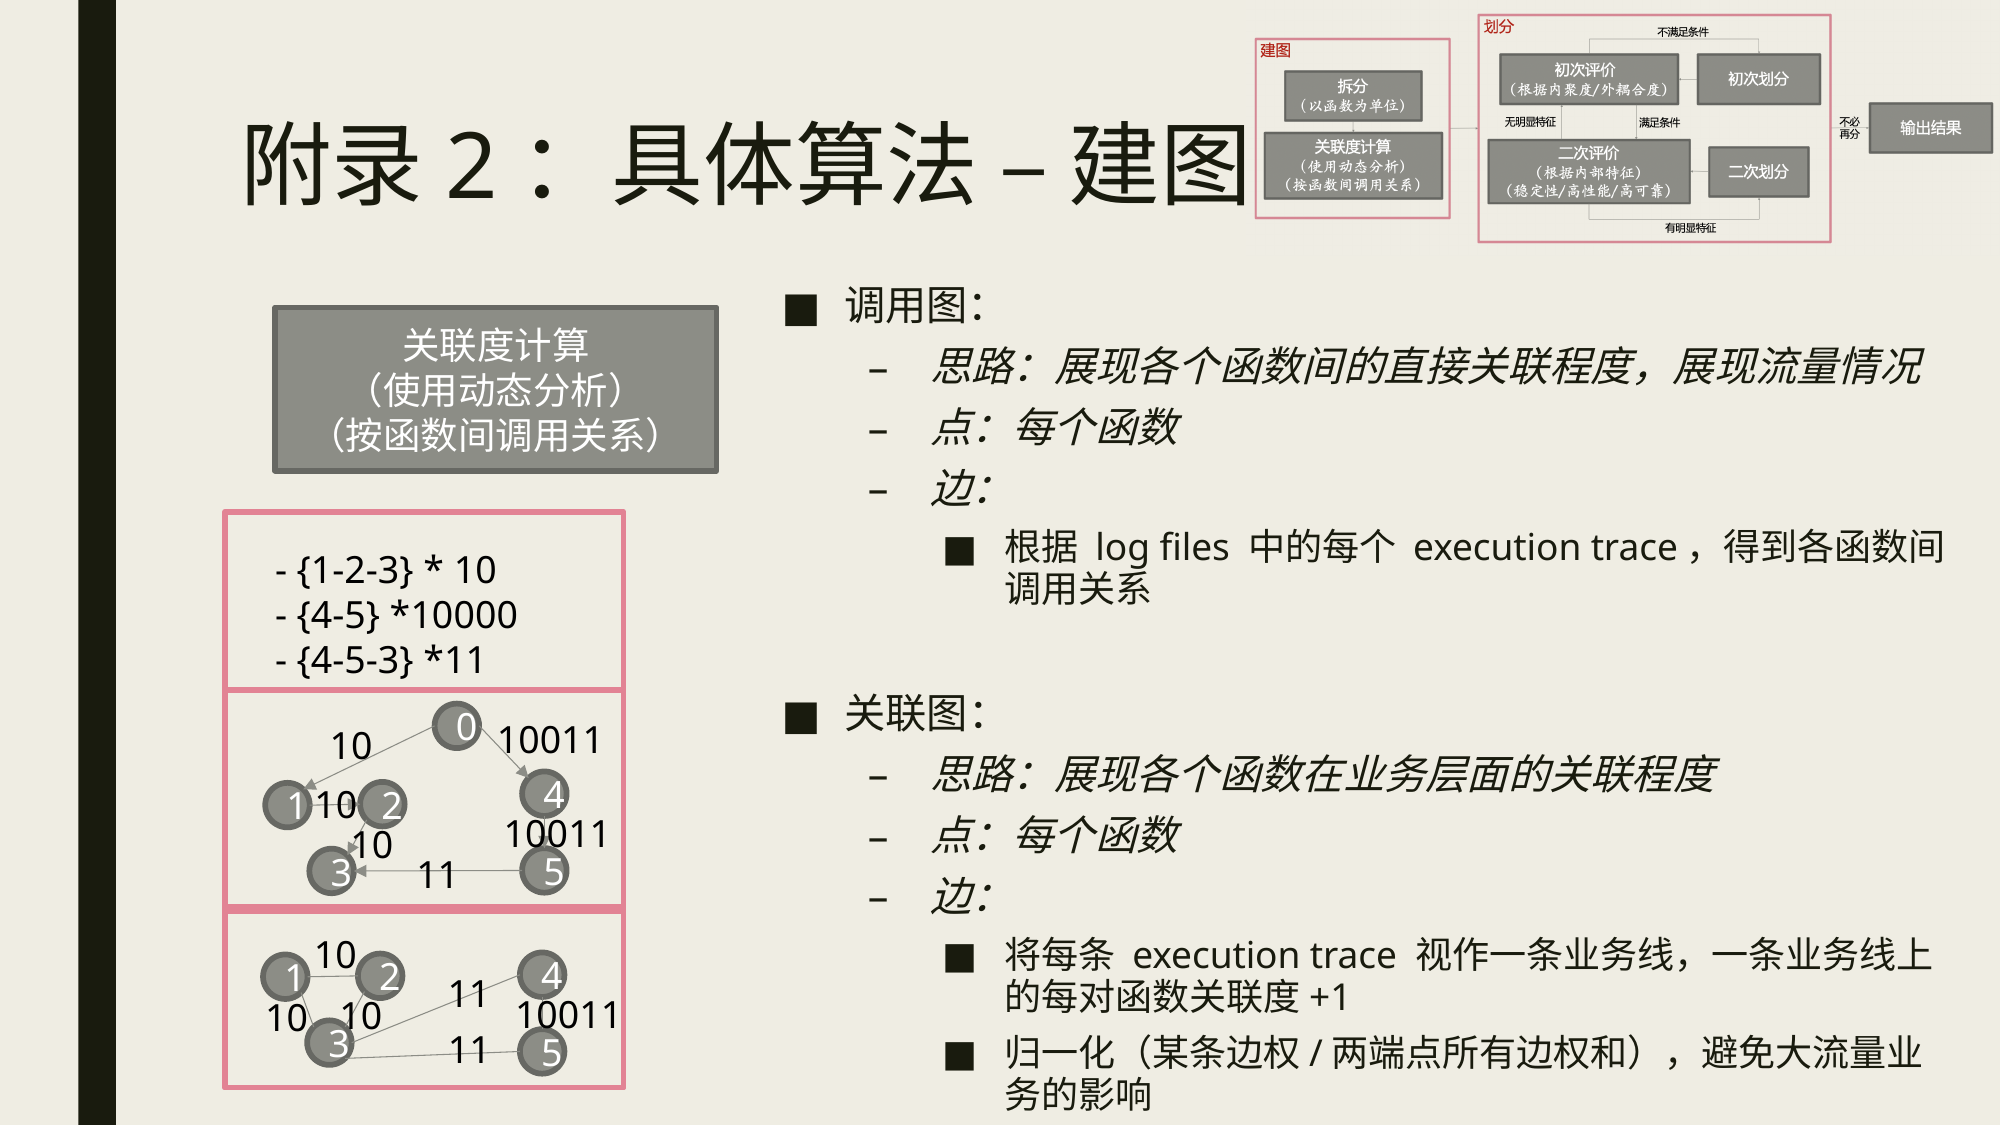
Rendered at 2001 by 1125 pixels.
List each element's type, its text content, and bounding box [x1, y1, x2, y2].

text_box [351, 974, 520, 1043]
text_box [345, 1051, 520, 1059]
text_box [222, 687, 626, 914]
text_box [303, 725, 435, 790]
text_box [222, 509, 626, 687]
title 附录2：具体算法 – 建图 [225, 112, 1800, 357]
text_box [222, 914, 626, 1090]
text_box 10011 [626, 983, 638, 1044]
picture [1246, 0, 2000, 256]
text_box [345, 991, 351, 1027]
text_box 调用图： 思路：展现各个函数间的直接关联程度，展现流量情况 点：每个函数 边： 根据 log files 中的每个 execution trace，得到各函数间调用关系 关联图： 思路：展现各个函数在业务层面的关联程度 点：每个函数 边： 将每条 execution trace 视作一条业务线，一条业务线上的每对函数关联度+1 归一化（某条边权/两端点所有边权和），避免大流量业务的影响 [766, 276, 1971, 1125]
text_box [347, 819, 367, 856]
text_box 关联度计算 （使用动态分析） （按函数间调用关系） [272, 357, 719, 474]
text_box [301, 992, 314, 1027]
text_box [479, 725, 529, 779]
